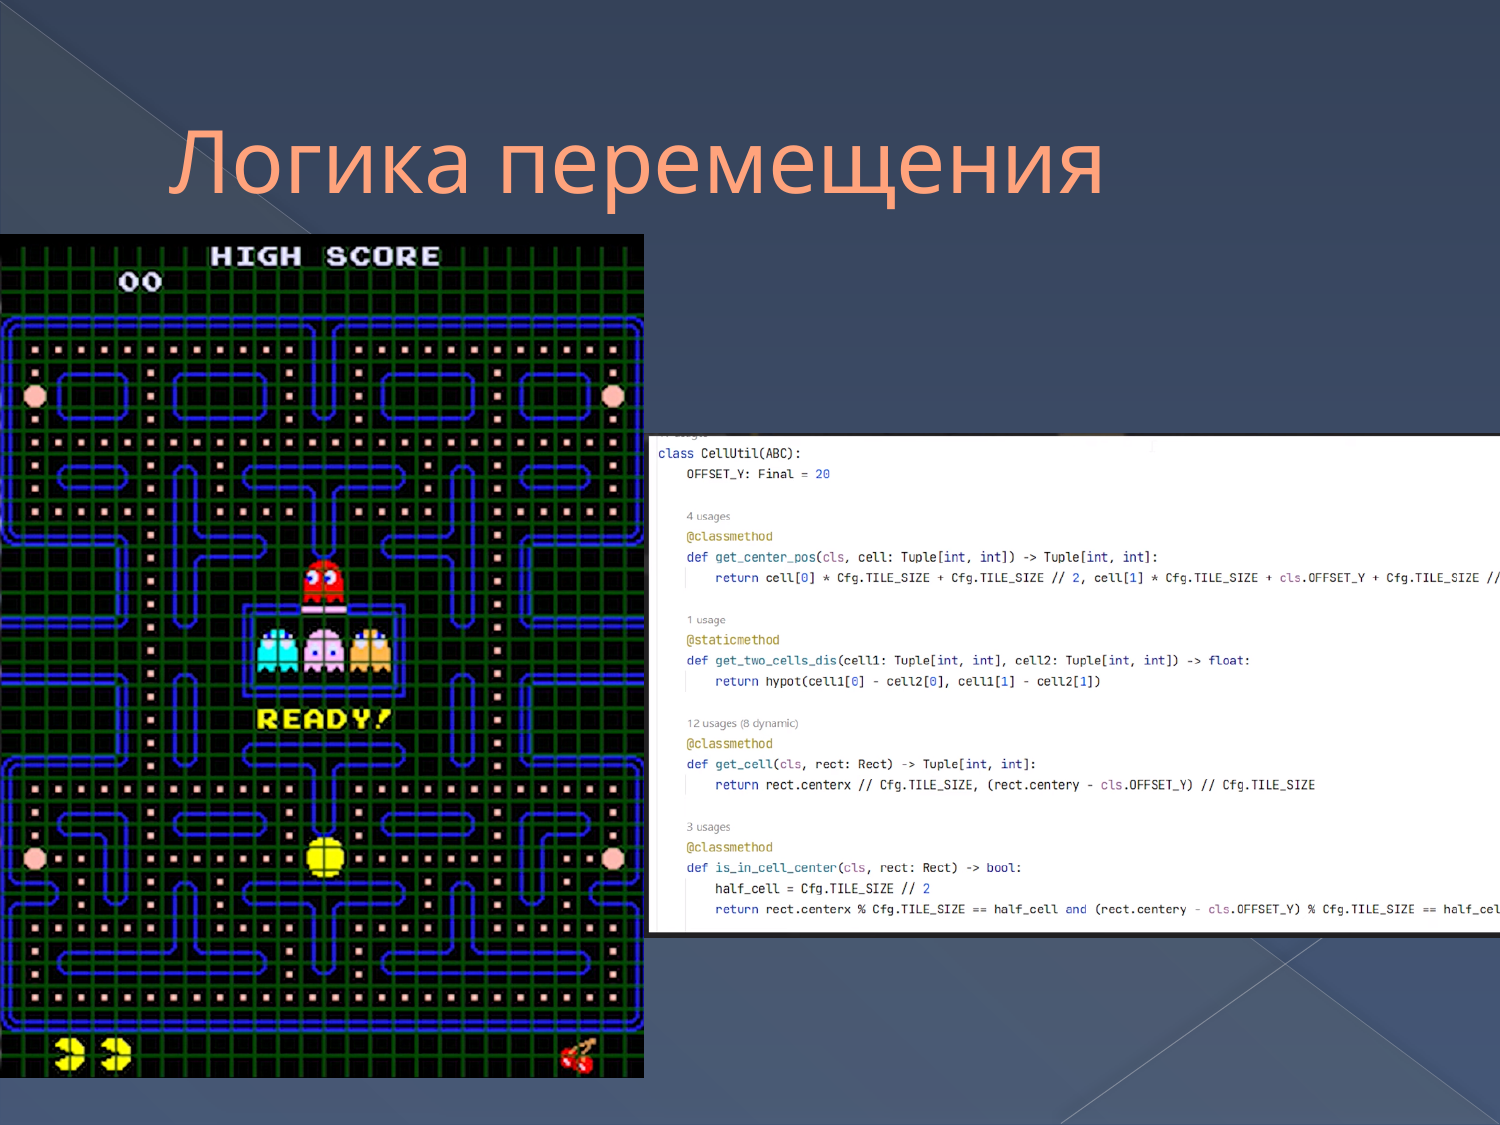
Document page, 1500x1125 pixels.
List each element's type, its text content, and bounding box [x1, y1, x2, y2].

title Логика перемещения [75, 43, 1425, 274]
picture [0, 234, 1500, 1079]
